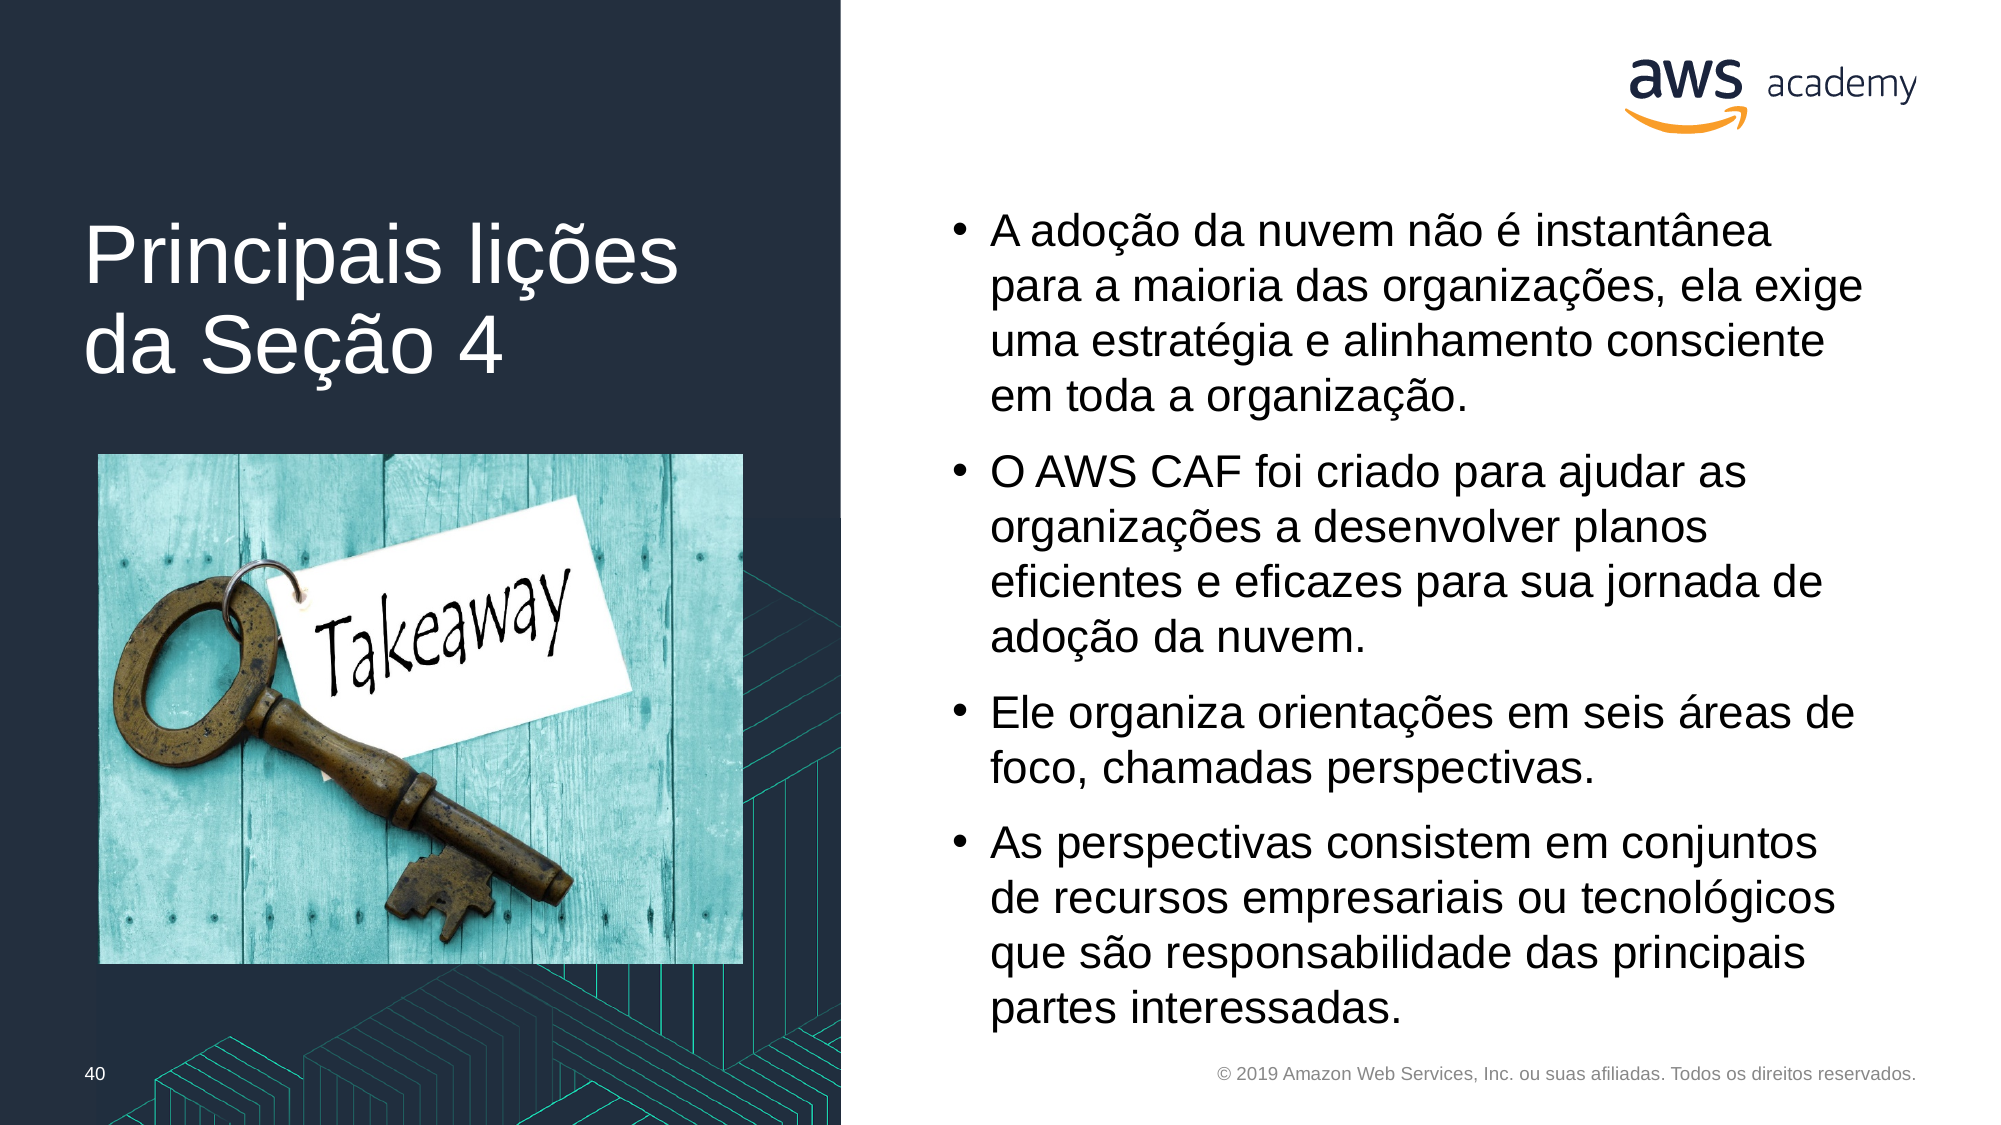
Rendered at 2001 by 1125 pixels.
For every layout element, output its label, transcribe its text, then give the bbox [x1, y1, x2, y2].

footer © 2019 Amazon Web Services, Inc. ou suas afiliadas. Todos os direitos reservados. [1185, 1042, 1932, 1103]
picture [1625, 59, 1917, 134]
slide_number ‹#› [69, 1042, 520, 1103]
list A adoção da nuvem não é instantânea para a maioria das organizações, ela exige uma estratégia e alinhamento consciente em toda a organização. O AWS CAF foi criado para ajudar as organizações a desenvolver planos eficientes e eficazes para sua jornada de adoção da nuvem. Ele organiza orientações em seis áreas de foco, chamadas perspectivas. As perspectivas consistem em conjuntos de recursos empresariais ou tecnológicos que são responsabilidade das principais partes interessadas. [937, 193, 1884, 984]
title Principais lições da Seção 4 [68, 193, 769, 411]
picture [96, 454, 841, 1125]
